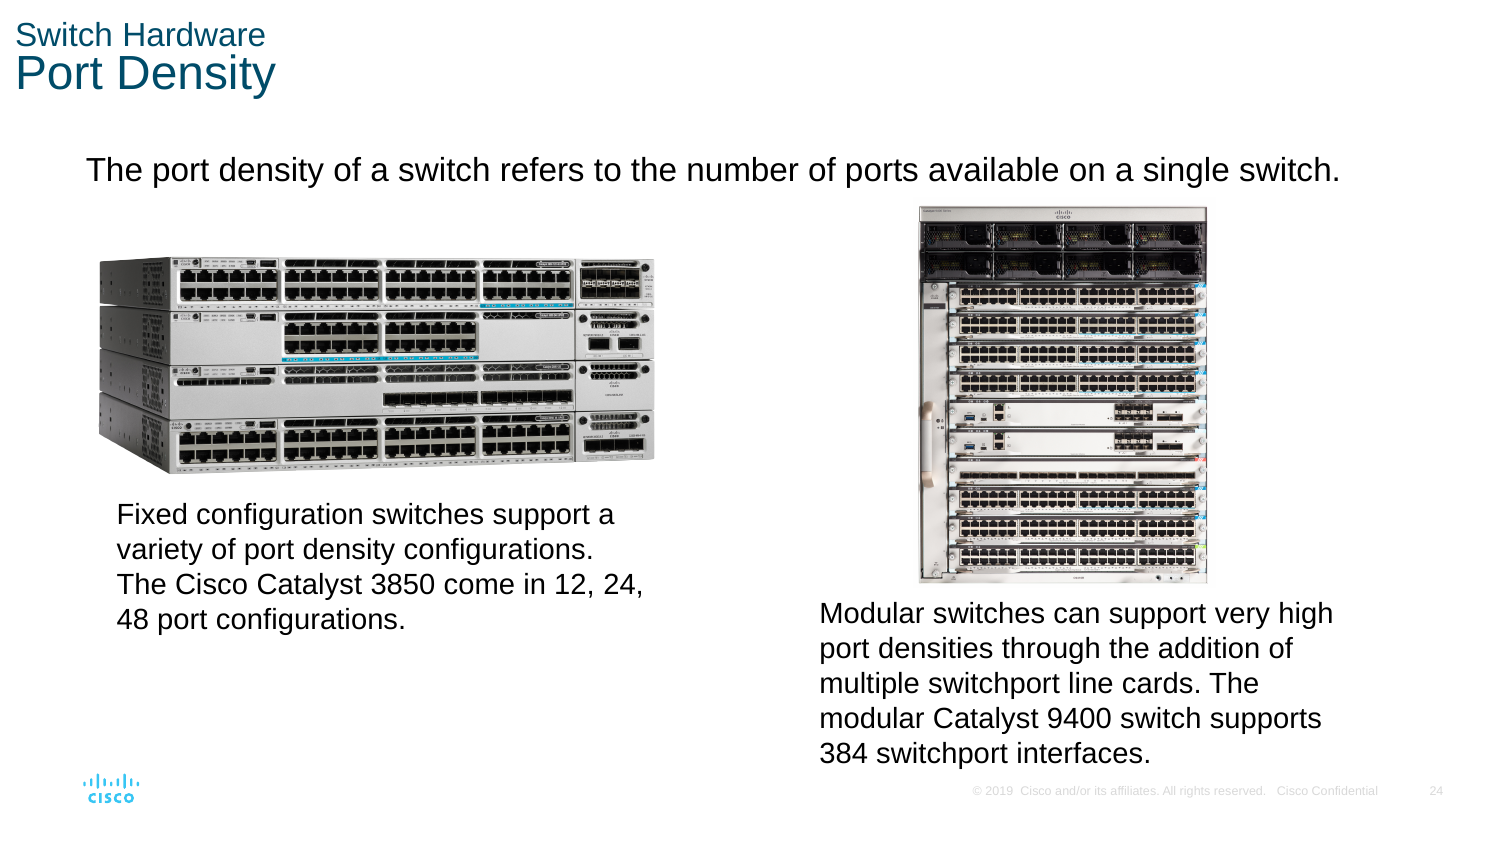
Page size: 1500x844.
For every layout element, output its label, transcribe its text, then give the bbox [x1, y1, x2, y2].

picture [913, 197, 1216, 588]
list The port density of a switch refers to the number of ports available on a single switch. [70, 140, 1430, 212]
picture [70, 236, 684, 489]
title Switch Hardware Port Density [0, 0, 1500, 121]
text_box Fixed configuration switches support a variety of port density configurations. The Cisco Catalyst 3850 come in 12, 24, 48 port configurations. [101, 497, 667, 643]
text_box Modular switches can support very high port densities through the addition of multiple switchport line cards. The modular Catalyst 9400 switch supports 384 switchport interfaces. [804, 587, 1382, 777]
